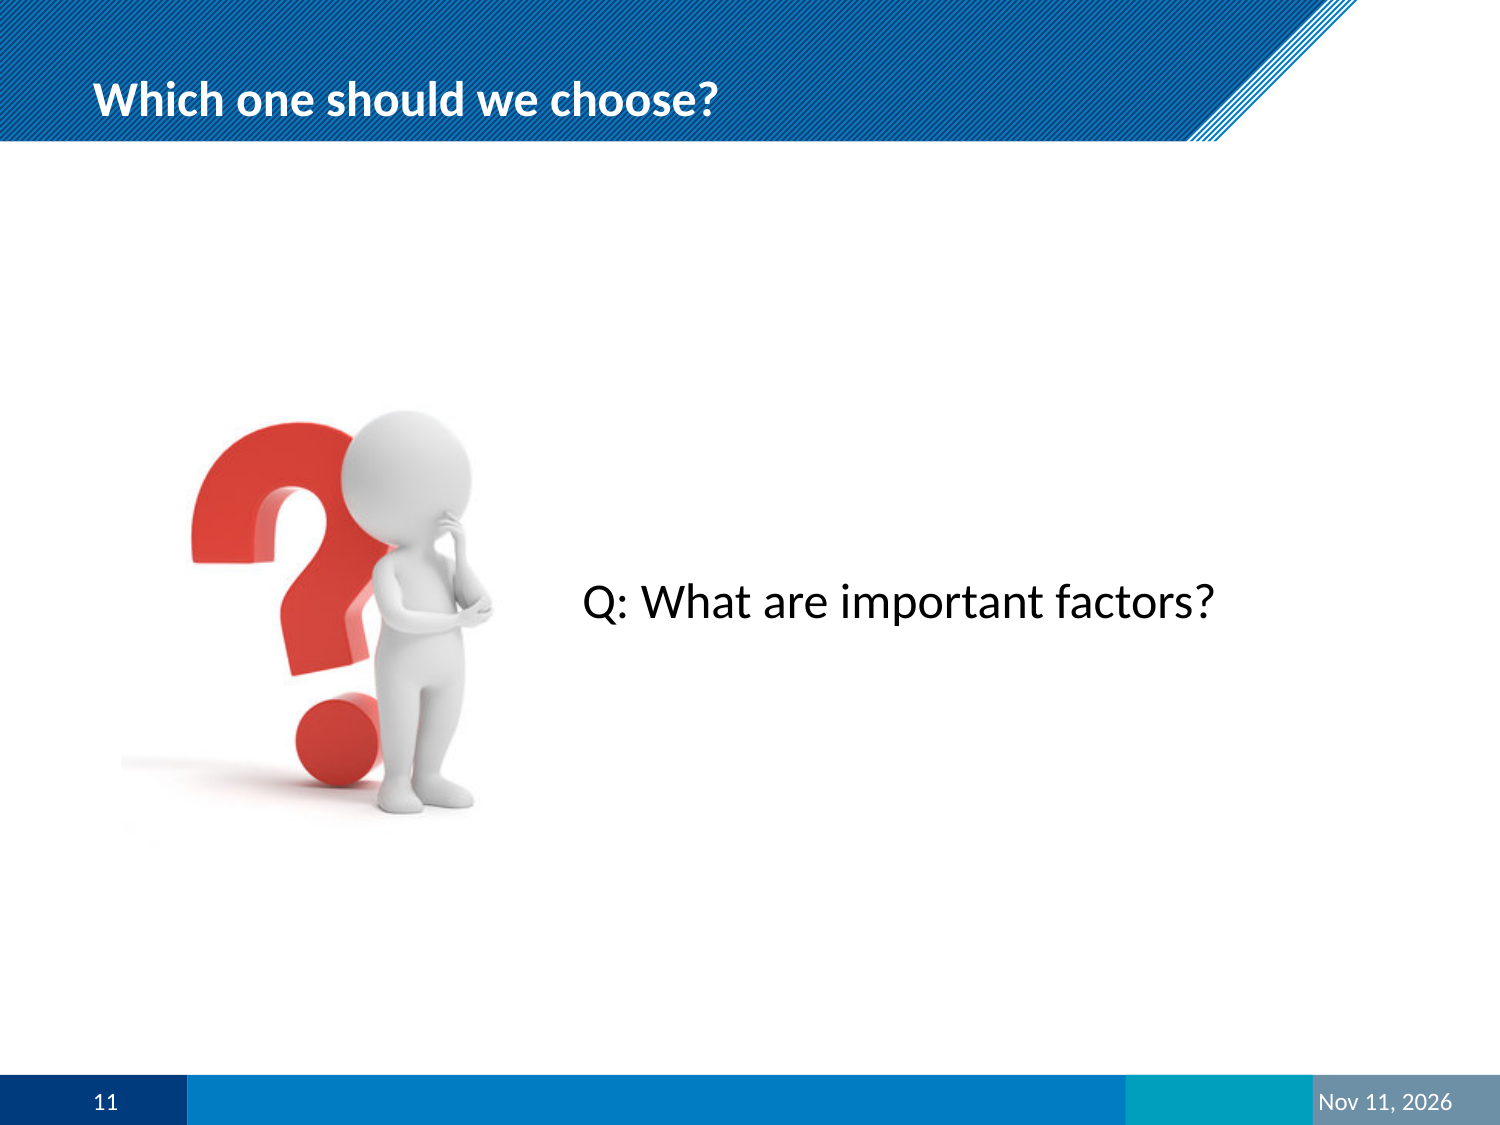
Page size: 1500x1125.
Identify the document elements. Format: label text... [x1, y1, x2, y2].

title Which one should we choose? [92, 0, 1164, 141]
slide_number 11 [92, 1074, 182, 1125]
slide_number 9-Feb-23 [1041, 1074, 1454, 1125]
list Q: What are important factors? [607, 556, 1338, 663]
picture [0, 0, 1500, 1074]
